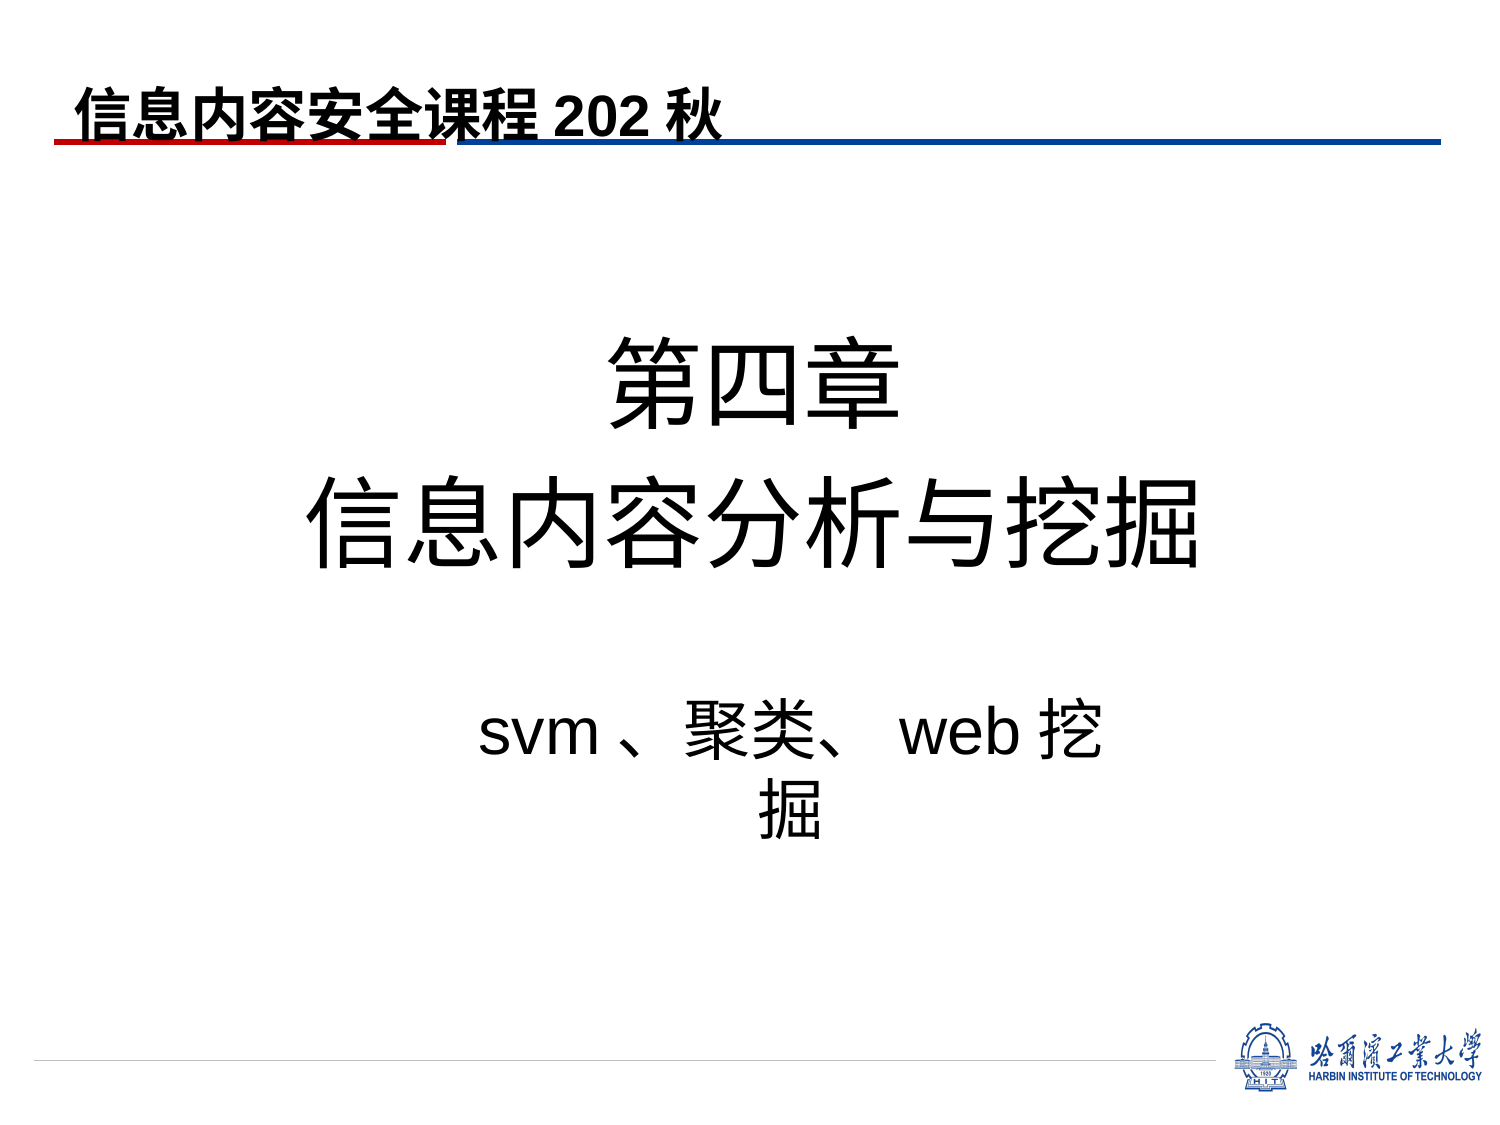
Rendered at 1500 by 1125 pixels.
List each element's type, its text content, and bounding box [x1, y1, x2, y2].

text_box svm、聚类、web挖掘 [431, 680, 1152, 856]
text_box 信息内容安全课程202秋 [58, 70, 1046, 156]
text_box 第四章 信息内容分析与挖掘 [177, 313, 1330, 589]
picture [1204, 1023, 1482, 1094]
